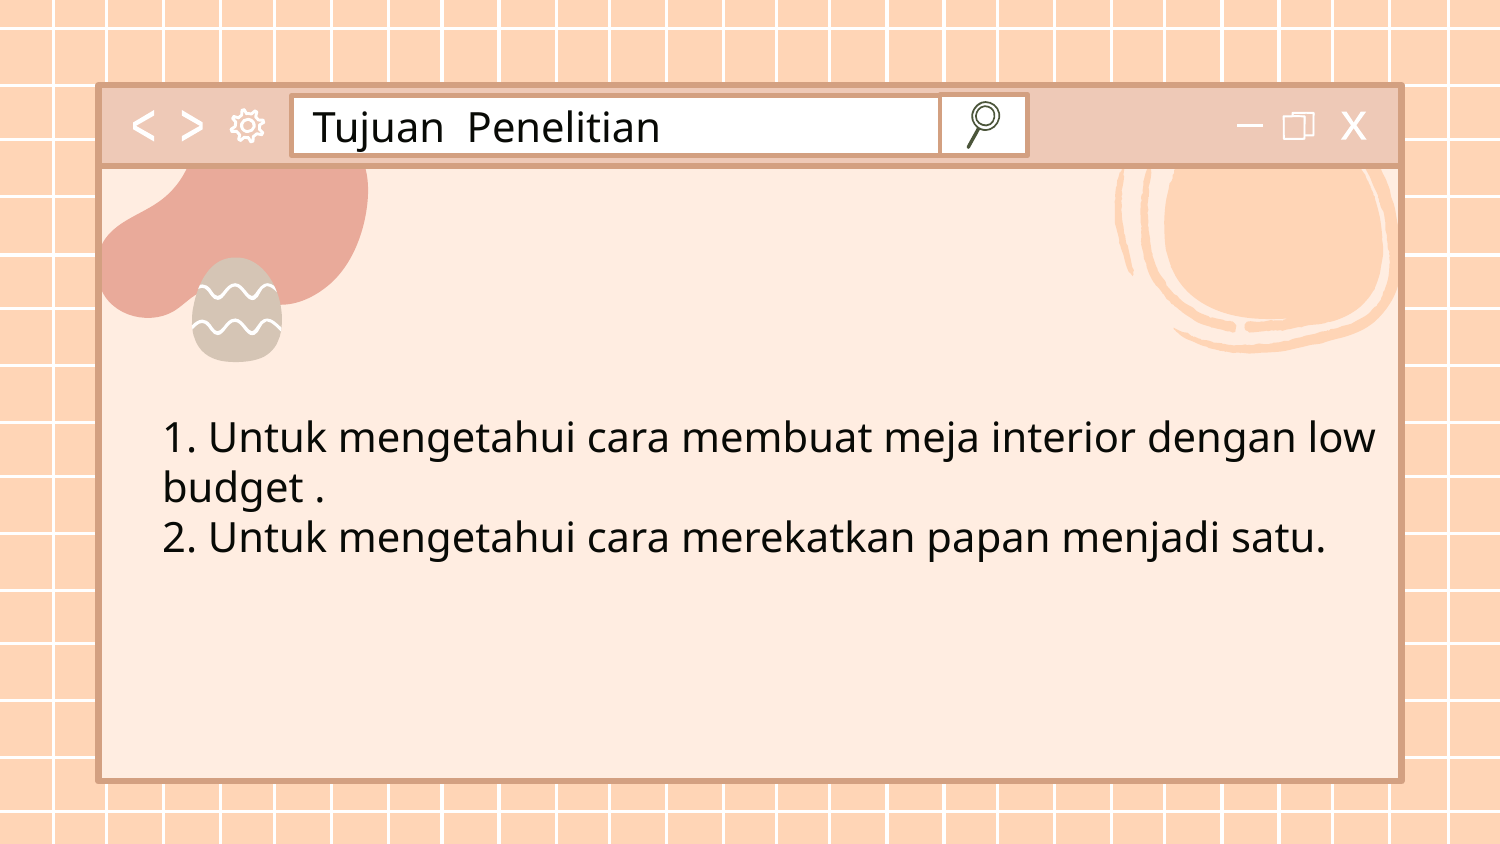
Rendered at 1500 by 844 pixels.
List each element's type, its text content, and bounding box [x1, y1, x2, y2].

title 1. Untuk mengetahui cara membuat meja interior dengan low budget . 2. Untuk mengetahui cara merekatkan papan menjadi satu. [87, 277, 1387, 696]
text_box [965, 100, 1002, 150]
text_box [940, 94, 1028, 156]
subtitle Tujuan Penelitian [289, 93, 942, 158]
